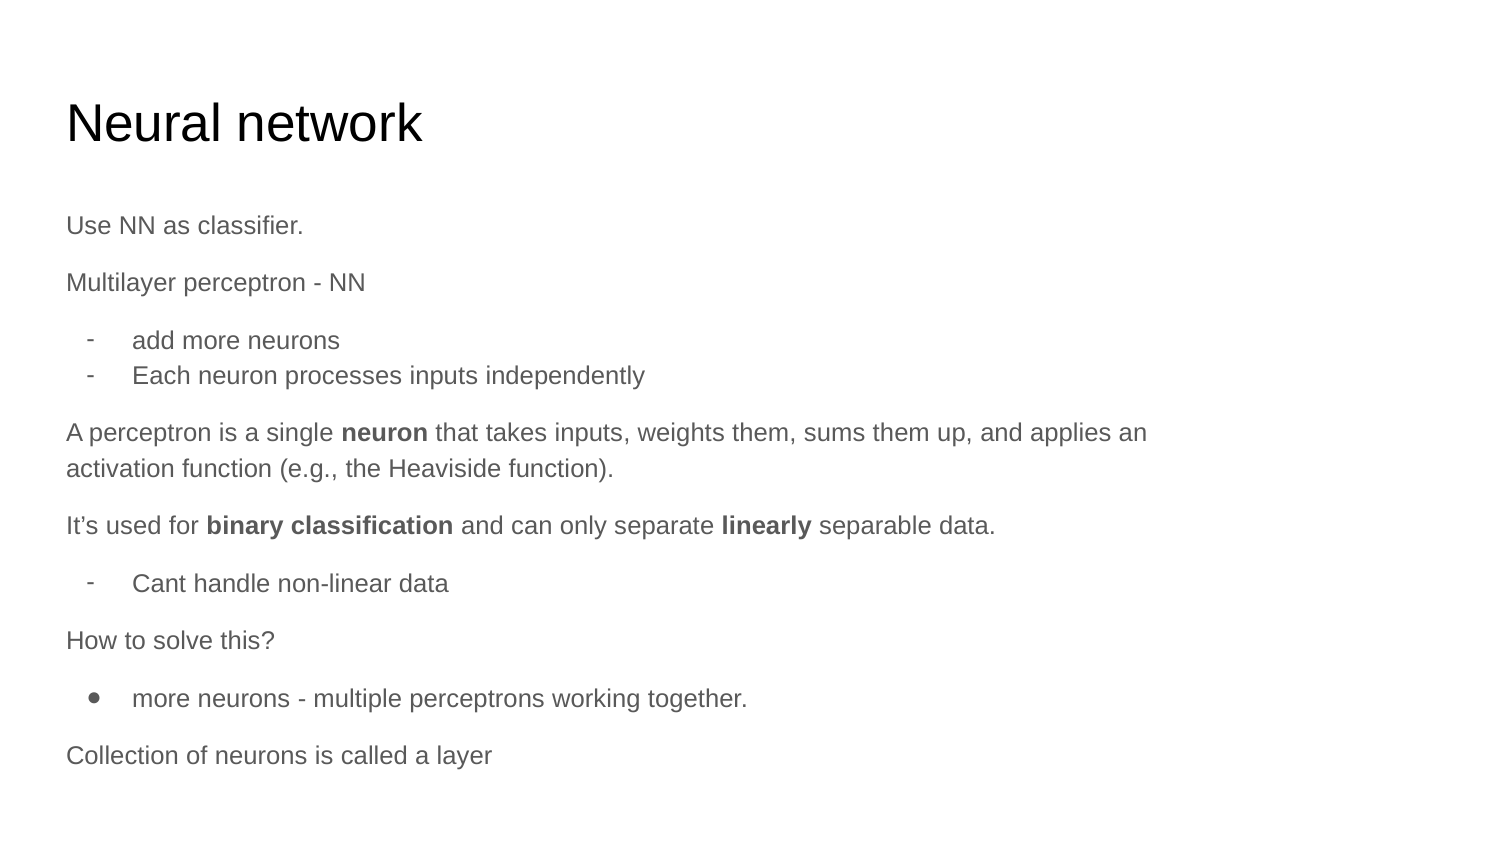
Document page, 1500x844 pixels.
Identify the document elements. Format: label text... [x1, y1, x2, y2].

title Neural network [51, 72, 1449, 167]
list Use NN as classifier. Multilayer perceptron - NN add more neurons Each neuron processes inputs independently A perceptron is a single neuron that takes inputs, weights them, sums them up, and applies an activation function (e.g., the Heaviside function). It’s used for binary classification and can only separate linearly separable data. Cant handle non-linear data How to solve this? more neurons - multiple perceptrons working together. Collection of neurons is called a layer [51, 189, 1277, 791]
